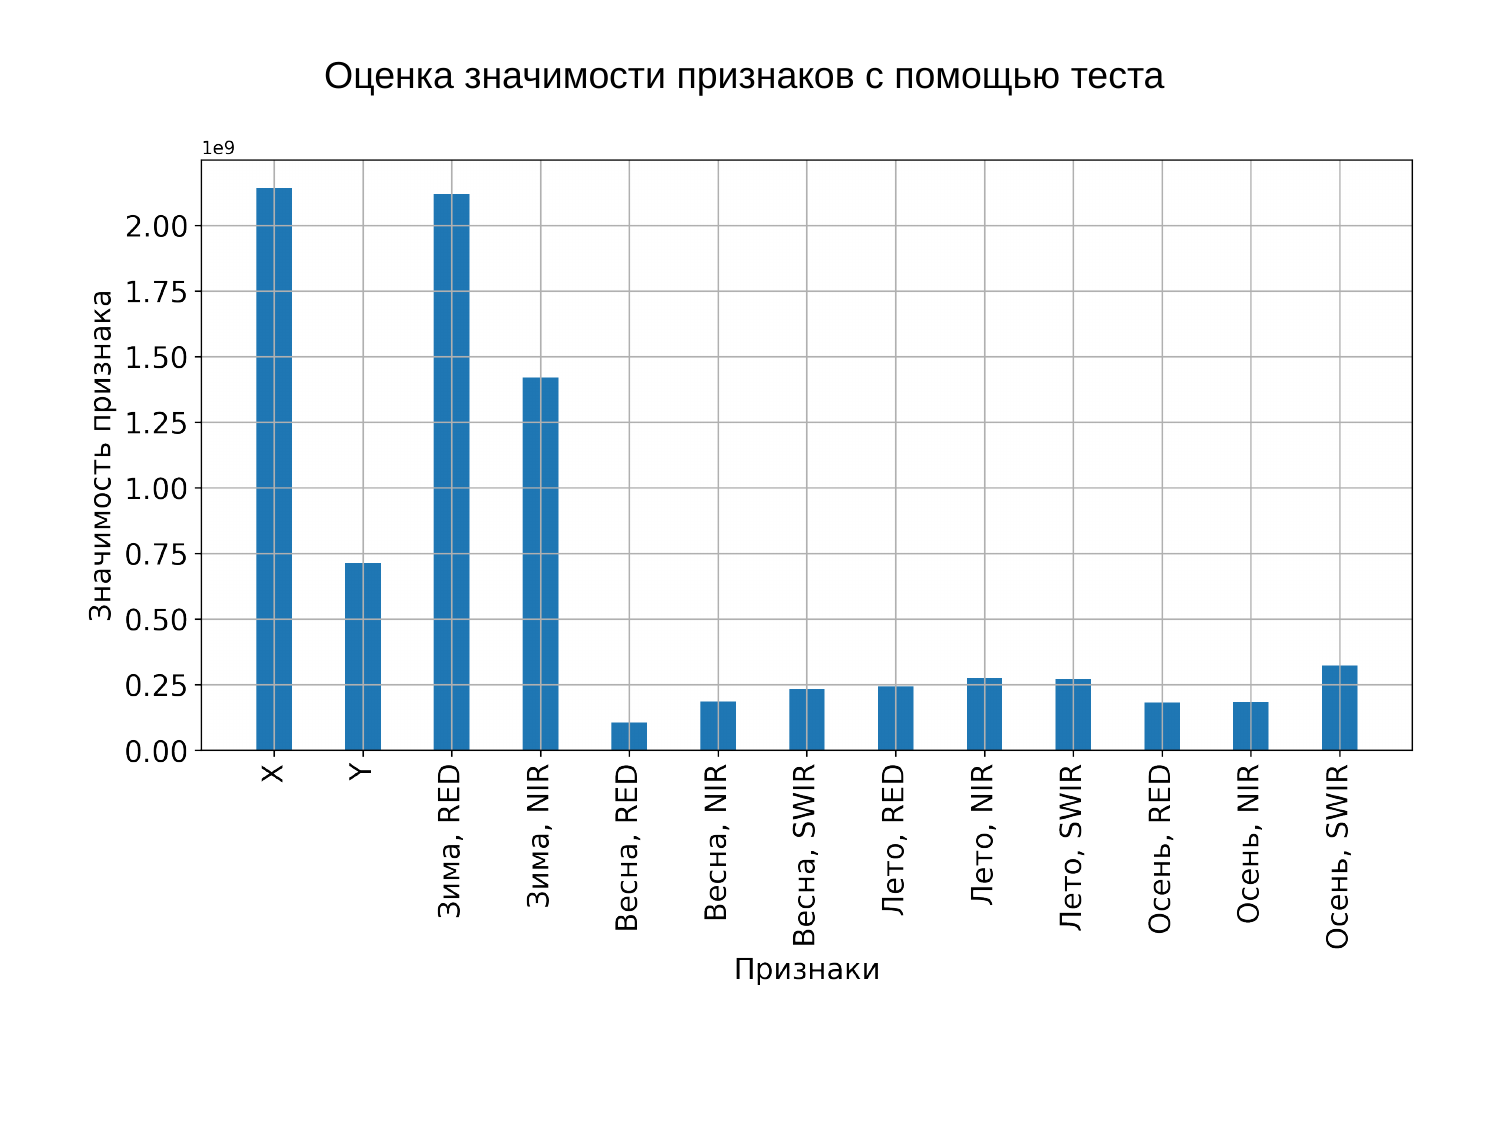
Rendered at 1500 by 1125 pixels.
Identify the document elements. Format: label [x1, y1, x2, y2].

picture [74, 127, 1425, 998]
